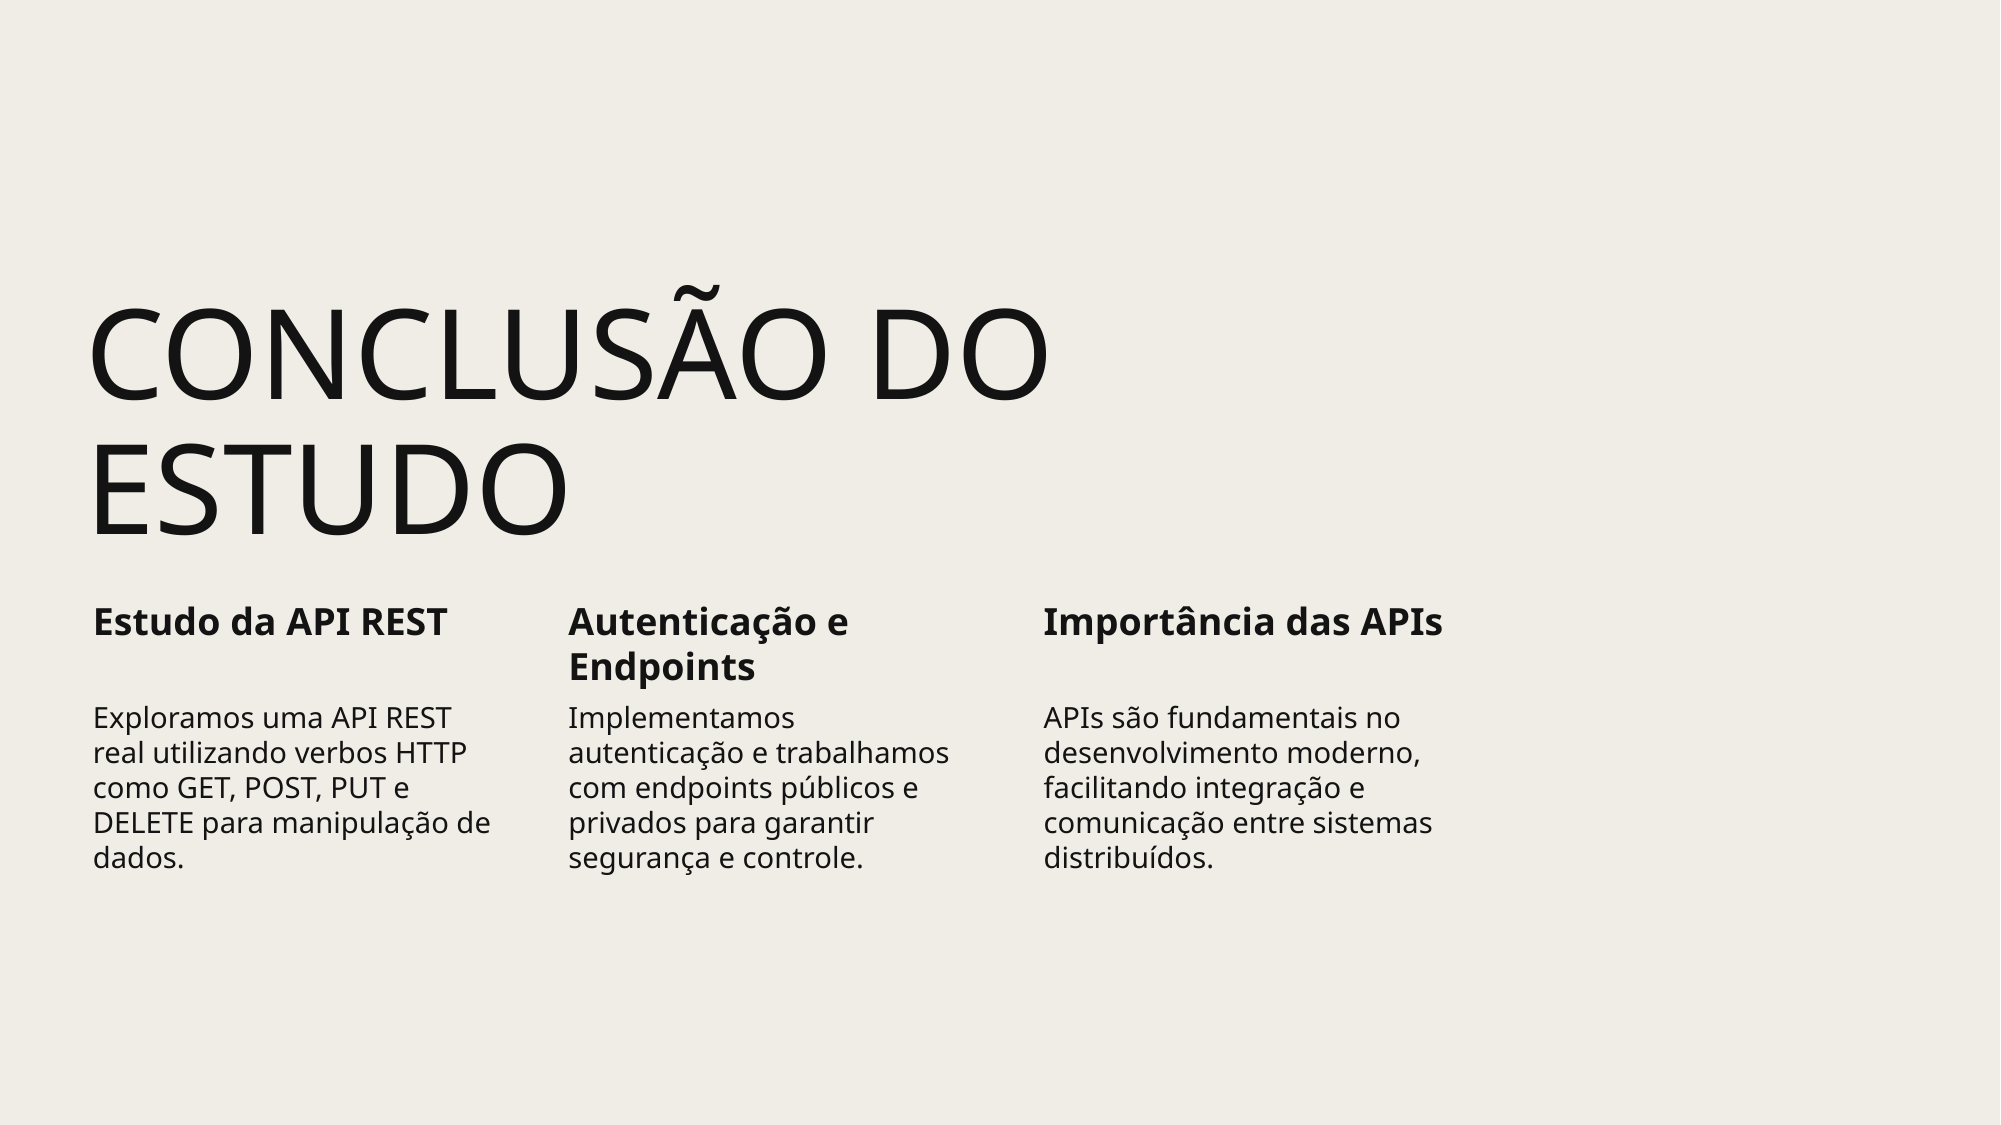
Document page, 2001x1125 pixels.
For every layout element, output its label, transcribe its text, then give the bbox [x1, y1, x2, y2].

title Conclusão do Estudo [70, 266, 1454, 570]
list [70, 594, 1454, 895]
